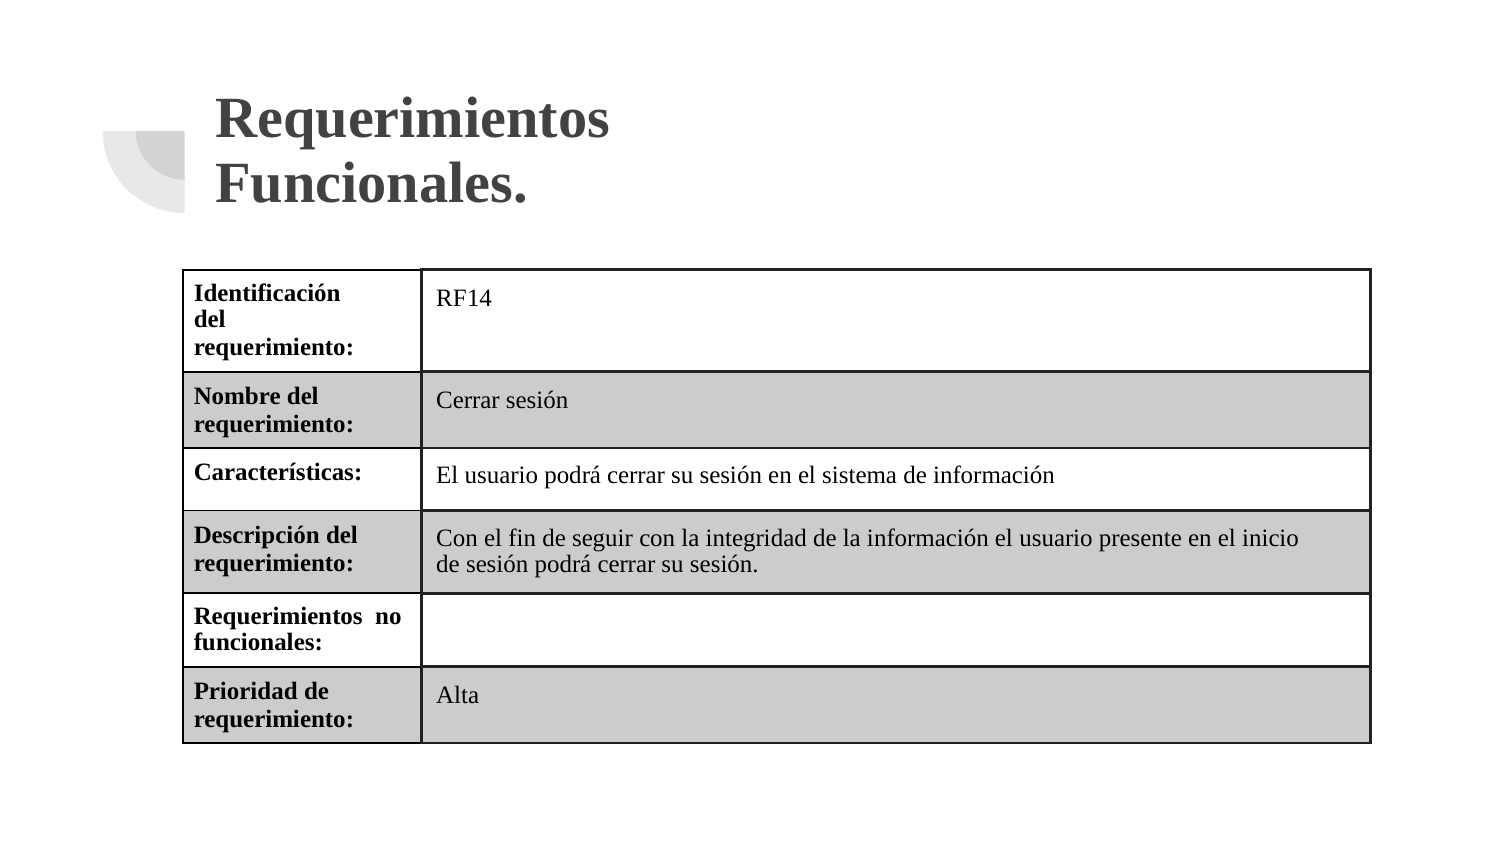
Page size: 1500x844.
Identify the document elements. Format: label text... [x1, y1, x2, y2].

table_cell Alta [423, 668, 1369, 742]
table_cell Requerimientos no funcionales: [184, 594, 420, 666]
table_header RF14 [423, 271, 1369, 370]
table_cell [423, 595, 1369, 665]
table_cell Con el fin de seguir con la integridad de la información el usuario presente en el inicio de sesión podrá cerrar su sesión. [423, 512, 1369, 592]
table_cell El usuario podrá cerrar su sesión en el sistema de información [423, 449, 1369, 509]
title Requerimientos Funcionales. [200, 70, 1354, 235]
table_header Identificación del requerimiento: [184, 271, 420, 371]
table_cell Nombre del requerimiento: [184, 373, 420, 447]
table_cell Prioridad de requerimiento: [184, 668, 420, 742]
table_cell Cerrar sesión [423, 373, 1369, 447]
table_cell Características: [184, 449, 420, 510]
table_cell Descripción del requerimiento: [184, 511, 420, 592]
